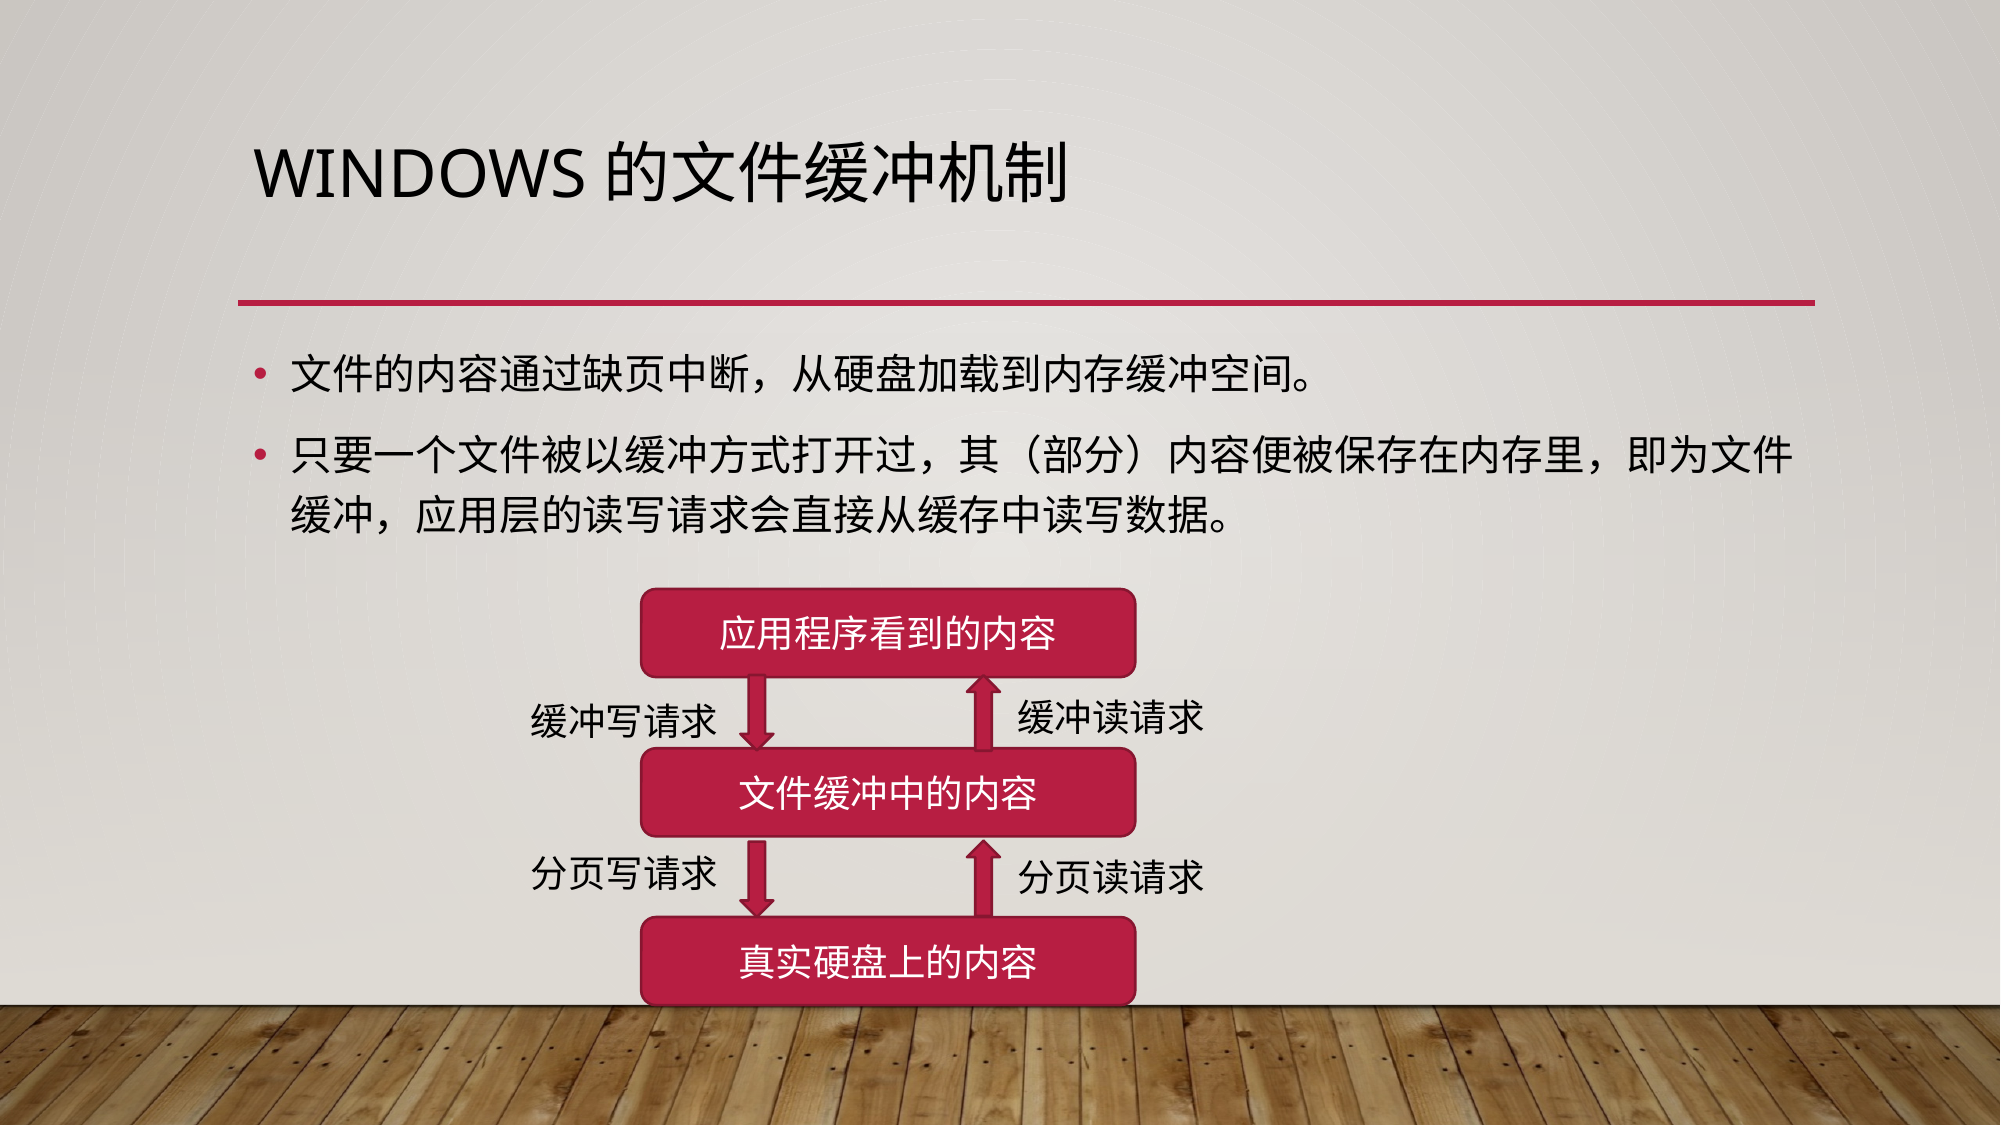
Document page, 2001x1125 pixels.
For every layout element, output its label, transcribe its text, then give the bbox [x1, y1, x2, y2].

text_box 文件缓冲中的内容 [639, 746, 1137, 838]
text_box [965, 839, 1002, 918]
text_box 缓冲写请求 [516, 690, 741, 751]
text_box 应用程序看到的内容 [639, 587, 1137, 679]
text_box [741, 673, 775, 752]
title Windows的文件缓冲机制 [238, 131, 1814, 305]
text_box [965, 674, 1002, 753]
text_box 真实硬盘上的内容 [639, 915, 1137, 1007]
list 文件的内容通过缺页中断，从硬盘加载到内存缓冲空间。 只要一个文件被以缓冲方式打开过，其（部分）内容便被保存在内存里，即为文件缓冲，应用层的读写请求会直接从缓存中读写数据。 [238, 330, 1814, 897]
picture [0, 1005, 2000, 1125]
text_box 缓冲读请求 [1002, 686, 1227, 747]
text_box 分页读请求 [1002, 846, 1227, 907]
text_box [741, 840, 775, 918]
text_box 分页写请求 [516, 842, 741, 903]
